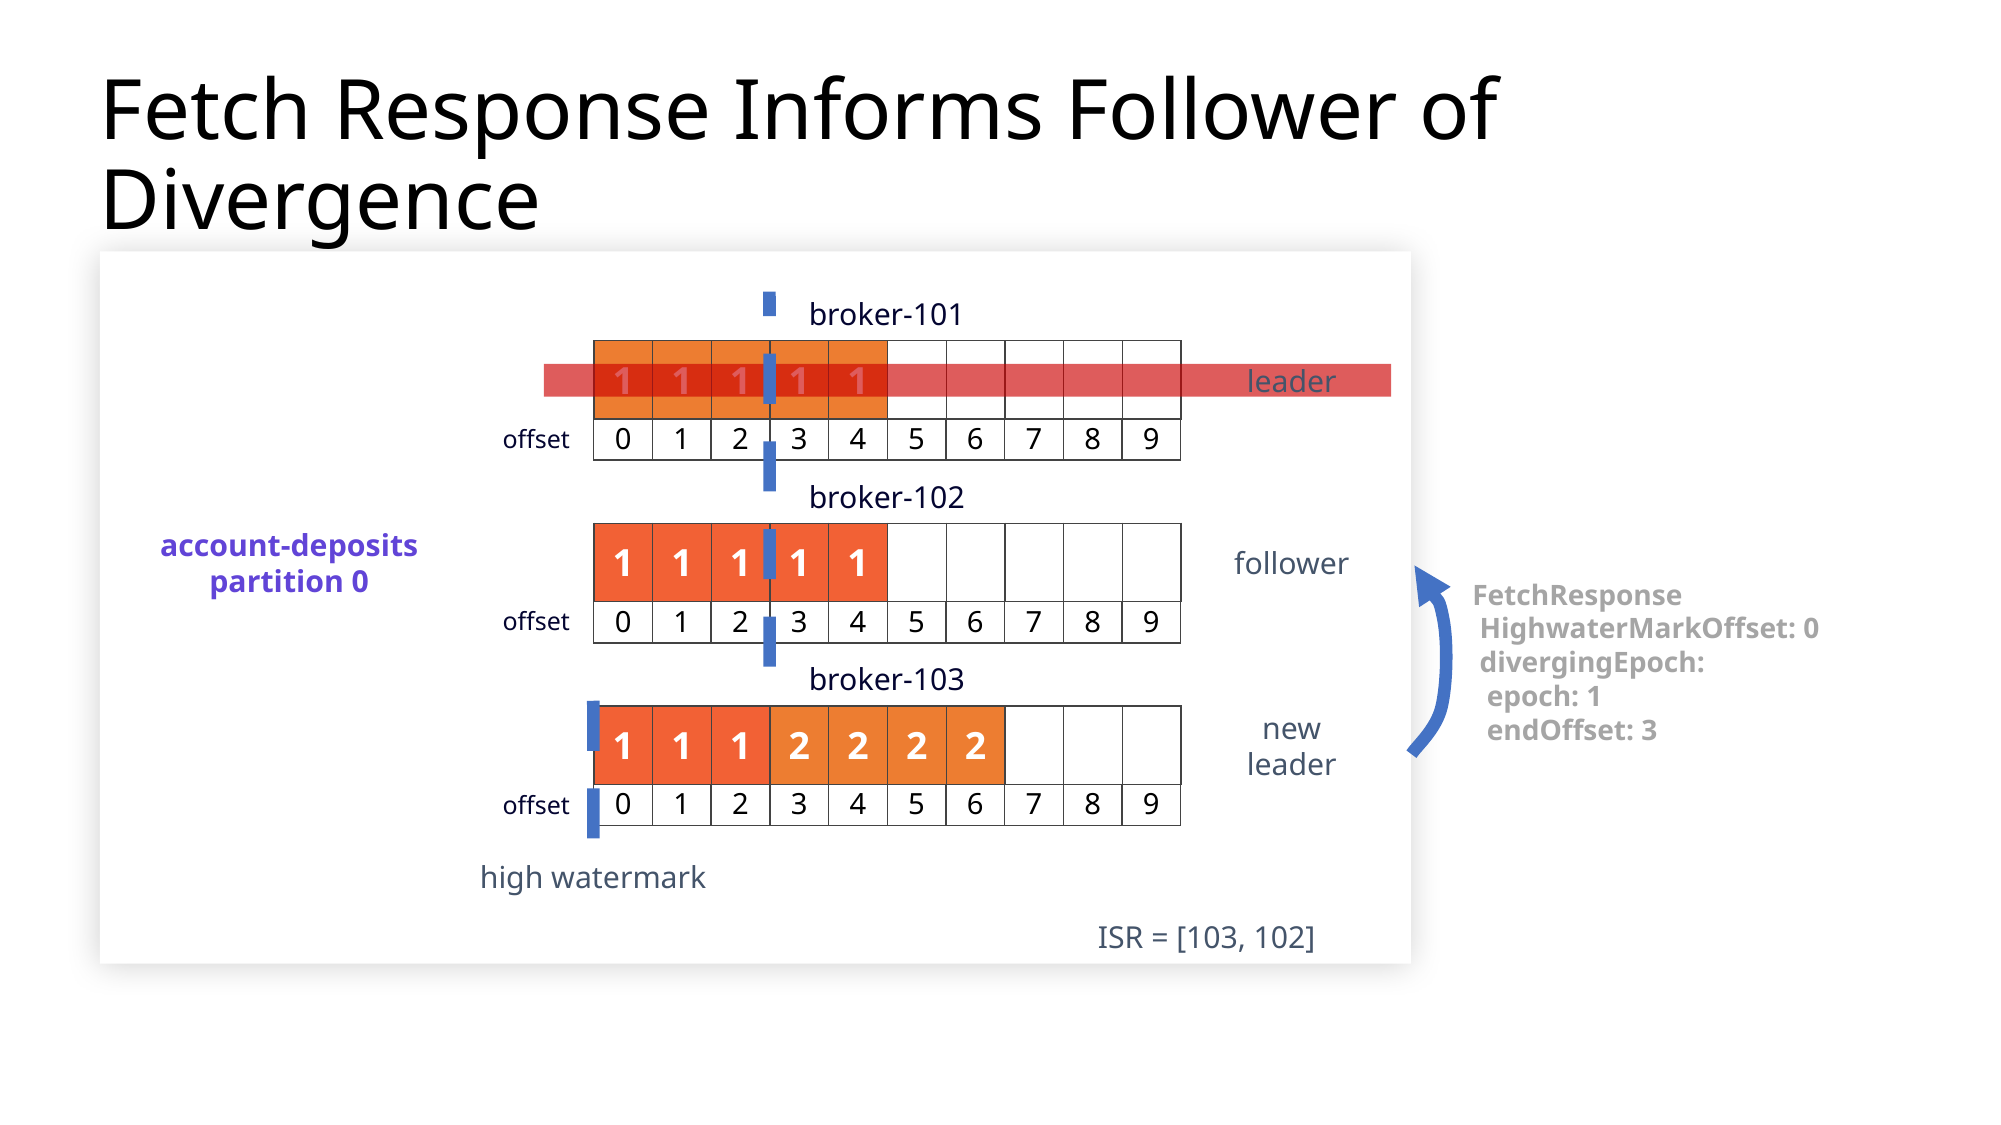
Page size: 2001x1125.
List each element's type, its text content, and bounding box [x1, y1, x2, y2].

table_header 1 [829, 524, 887, 601]
table_header [1123, 341, 1180, 363]
table_header [1064, 341, 1122, 363]
table_header [1064, 524, 1122, 601]
text_box leader [1162, 358, 1421, 402]
text_box follower [1162, 540, 1421, 585]
table_header [888, 341, 946, 363]
table_header 1 [653, 524, 711, 601]
text_box [776, 363, 1162, 397]
table_header [1006, 397, 1063, 418]
text_box [1411, 569, 1447, 743]
table_header 3 [771, 785, 828, 825]
table_header 1 [653, 341, 711, 363]
table_header 8 [1064, 420, 1121, 459]
table_header 1 [653, 602, 710, 642]
table_header 3 [771, 602, 828, 642]
table_header 4 [829, 785, 887, 825]
table_header [888, 397, 946, 418]
table_header [1006, 524, 1063, 601]
table_header 4 [829, 602, 887, 642]
text_box broker-102 [757, 474, 769, 519]
text_box [99, 251, 1411, 964]
table_header 9 [1123, 602, 1180, 642]
table_header 1 [712, 524, 769, 601]
table_header 7 [1005, 420, 1063, 459]
text_box broker-103 [757, 656, 1016, 701]
table_header [1006, 707, 1063, 784]
text_box new leader [1162, 723, 1421, 767]
table_header 5 [888, 602, 945, 642]
table_header 1 [829, 341, 887, 363]
table_header 9 [1123, 785, 1180, 825]
table_header 8 [1064, 785, 1121, 825]
table_header 1 [712, 397, 769, 418]
text_box broker-102 [770, 474, 1016, 519]
table_header 7 [1005, 785, 1063, 825]
text_box [543, 363, 763, 397]
text_box offset [494, 598, 589, 644]
table_header 1 [595, 707, 652, 784]
table_header [1064, 397, 1122, 418]
text_box FetchResponse HighwaterMarkOffset: 0 divergingEpoch: epoch: 1 endOffset: 3 [1462, 622, 1913, 701]
table_header 0 [594, 420, 652, 459]
text_box broker-101 [757, 291, 769, 336]
table_header 2 [712, 785, 769, 825]
table_header 1 [595, 341, 652, 363]
table_header 2 [771, 707, 828, 784]
table_header 0 [594, 785, 652, 825]
table_header 2 [947, 707, 1004, 784]
table_header [888, 524, 946, 601]
text_box ISR = [103, 102] [1090, 911, 1397, 963]
table_header 2 [712, 602, 769, 642]
title Fetch Response Informs Follower of Divergence [99, 57, 1801, 151]
table_header [1006, 341, 1063, 363]
table_header 6 [947, 420, 1004, 459]
table_header [1123, 524, 1180, 601]
table_header 2 [888, 707, 946, 784]
table_header 5 [888, 785, 945, 825]
table_header 8 [1064, 602, 1121, 642]
table_header [947, 341, 1004, 363]
text_box offset [494, 415, 589, 461]
text_box high watermark [463, 855, 723, 899]
table_header 1 [653, 707, 711, 784]
table_header 1 [712, 341, 769, 363]
table_header 1 [829, 397, 887, 418]
table_header [947, 397, 1004, 418]
table_header 4 [829, 420, 887, 459]
table_header [1123, 397, 1180, 418]
table_header 9 [1123, 420, 1180, 459]
table_header 6 [947, 785, 1004, 825]
table_header 1 [653, 397, 711, 418]
table_header 1 [771, 341, 828, 363]
table_header [1123, 707, 1180, 784]
table_header 1 [771, 397, 828, 418]
table_header 5 [888, 420, 945, 459]
table_header 1 [771, 524, 828, 601]
table_header 1 [653, 785, 710, 825]
table_header 1 [712, 707, 769, 784]
table_header 2 [829, 707, 887, 784]
text_box account-deposits partition 0 [114, 516, 465, 609]
text_box broker-101 [770, 291, 1016, 336]
table_header [947, 524, 1004, 601]
table_header 0 [594, 602, 652, 642]
table_header 1 [595, 524, 652, 601]
text_box offset [494, 781, 589, 827]
table_header 6 [947, 602, 1004, 642]
table_header [1064, 707, 1122, 784]
table_header 1 [653, 420, 710, 459]
table_header 1 [595, 397, 652, 418]
table_header 7 [1005, 602, 1063, 642]
table_header 3 [771, 420, 828, 459]
table_header 2 [712, 420, 769, 459]
